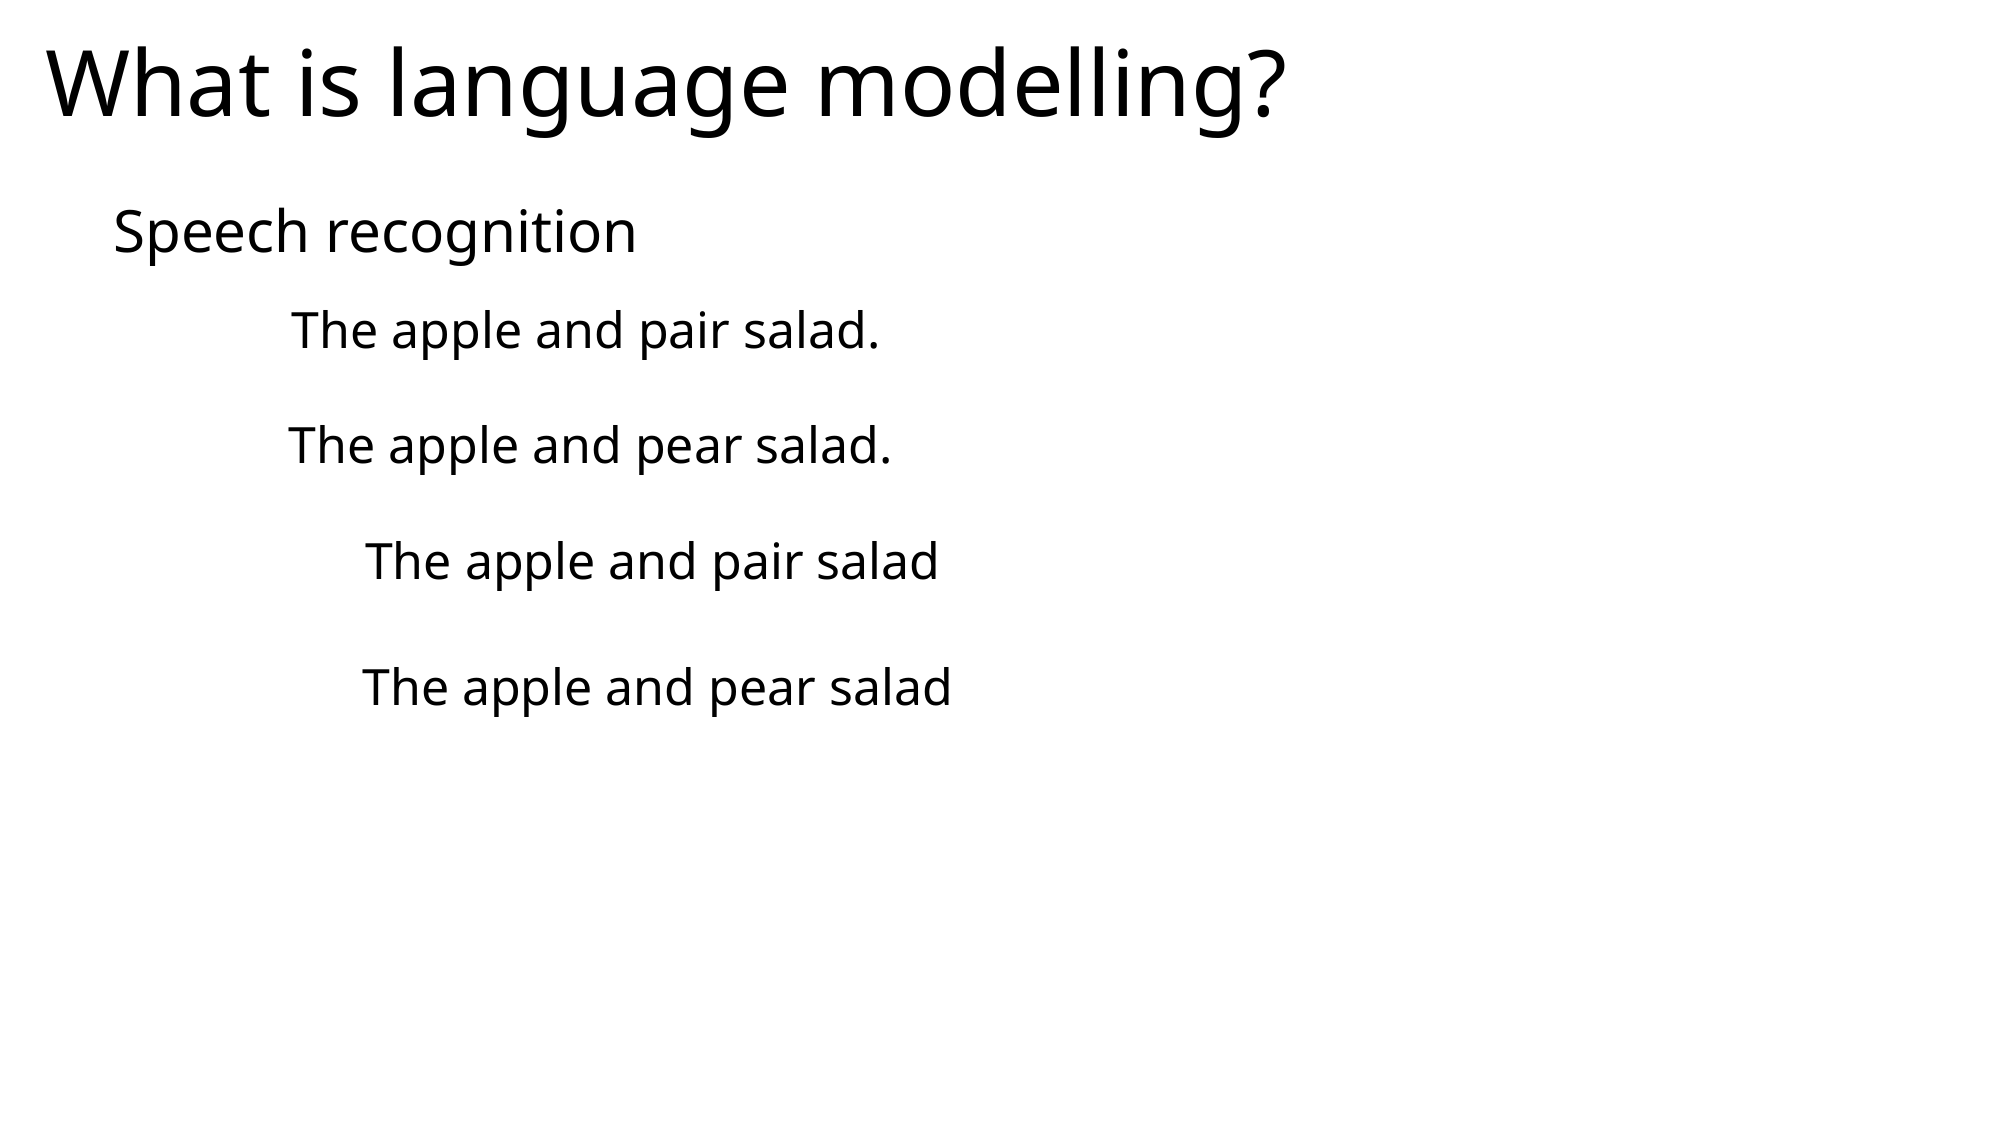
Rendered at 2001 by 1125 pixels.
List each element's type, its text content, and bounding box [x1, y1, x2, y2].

title What is language modelling? [30, 29, 2000, 248]
text_box Speech recognition [98, 186, 654, 272]
text_box The apple and pair salad. [277, 291, 896, 366]
text_box The apple and pear salad. [274, 406, 909, 482]
